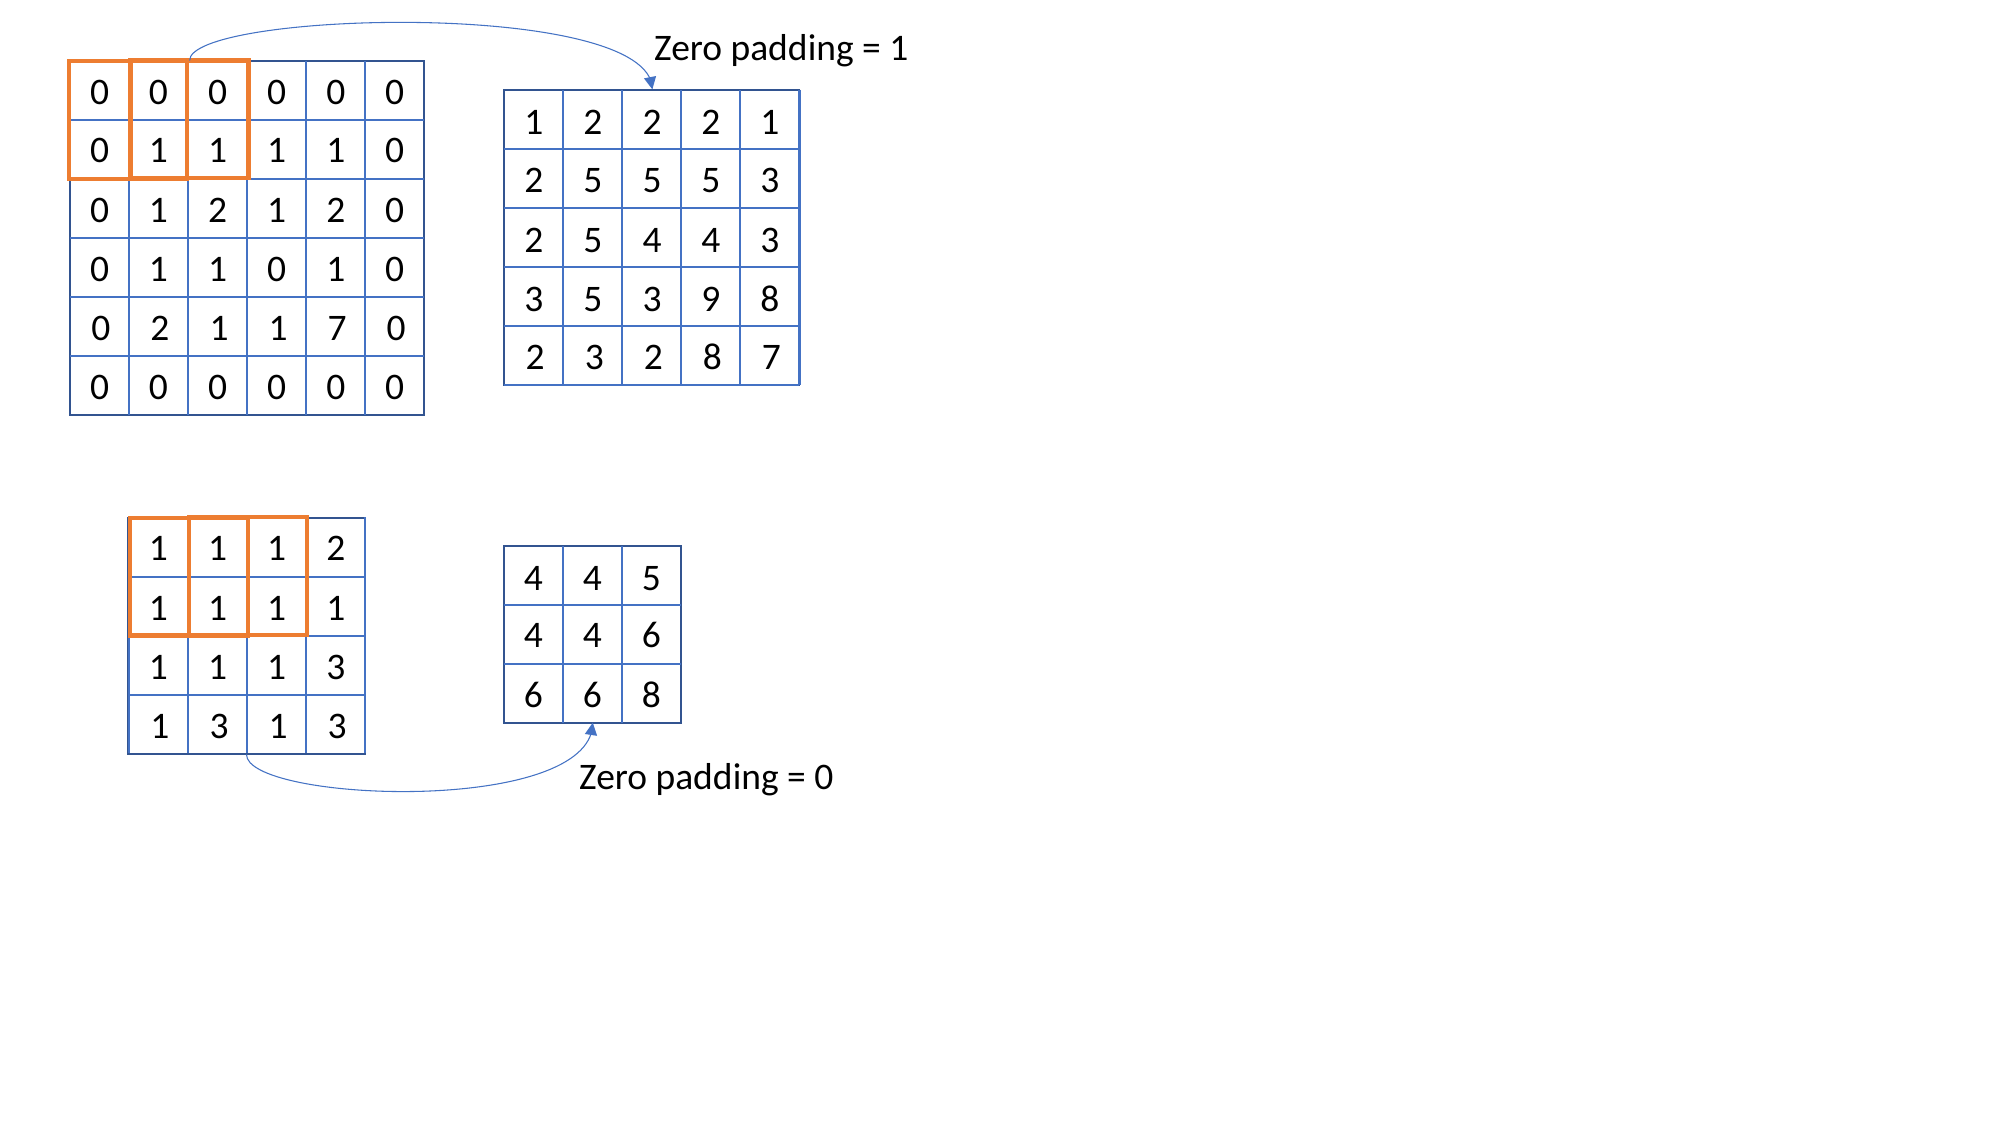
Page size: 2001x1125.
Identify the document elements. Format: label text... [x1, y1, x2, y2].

text_box [69, 180, 75, 237]
text_box 2 [311, 515, 361, 575]
text_box [189, 577, 247, 635]
text_box 0 [75, 356, 125, 415]
text_box 0 [370, 120, 406, 177]
text_box 2 [629, 327, 679, 385]
text_box [127, 517, 247, 755]
text_box [366, 60, 370, 119]
text_box 3 [627, 268, 678, 326]
text_box [741, 327, 747, 384]
text_box 1 [253, 695, 304, 753]
text_box 1 [134, 238, 184, 296]
text_box 3 [312, 695, 363, 753]
text_box 0 [311, 60, 361, 118]
text_box 1 [193, 637, 243, 694]
text_box 0 [193, 356, 243, 415]
text_box [623, 209, 627, 266]
text_box [248, 239, 252, 296]
text_box 8 [745, 268, 796, 326]
text_box Zero padding = 0 [564, 745, 849, 805]
text_box [189, 180, 193, 237]
text_box [189, 120, 247, 178]
text_box 7 [747, 327, 797, 385]
text_box [564, 150, 568, 207]
text_box 3 [570, 327, 620, 385]
text_box [682, 89, 686, 148]
text_box [248, 298, 253, 355]
text_box 0 [311, 356, 361, 415]
text_box 3 [745, 209, 796, 266]
text_box [130, 298, 135, 355]
text_box [248, 577, 306, 635]
text_box 5 [568, 209, 619, 266]
text_box [564, 606, 568, 663]
text_box [189, 59, 250, 119]
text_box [406, 0, 436, 307]
text_box [307, 180, 311, 237]
text_box [189, 298, 194, 355]
text_box [741, 89, 745, 148]
text_box [130, 180, 134, 237]
text_box 6 [568, 664, 618, 723]
text_box 6 [508, 664, 559, 723]
text_box 0 [370, 356, 420, 415]
text_box [130, 239, 134, 296]
text_box [366, 239, 370, 296]
text_box 5 [686, 150, 737, 207]
text_box 8 [627, 664, 677, 723]
text_box [188, 516, 308, 576]
text_box [366, 121, 370, 178]
text_box 2 [311, 179, 361, 236]
text_box 0 [134, 356, 184, 415]
text_box [559, 89, 563, 148]
text_box 7 [312, 297, 363, 355]
text_box [623, 89, 627, 148]
text_box [69, 238, 75, 296]
text_box 4 [568, 545, 618, 603]
text_box [682, 209, 686, 266]
text_box [564, 89, 568, 148]
text_box [503, 89, 510, 386]
text_box 1 [311, 577, 361, 634]
text_box [361, 60, 365, 119]
text_box [741, 150, 745, 207]
text_box 9 [686, 268, 737, 326]
text_box [594, 545, 682, 724]
text_box 2 [135, 297, 186, 355]
text_box 8 [688, 327, 738, 385]
text_box [69, 356, 425, 416]
text_box 1 [252, 120, 302, 177]
text_box 4 [627, 209, 678, 266]
text_box 5 [568, 150, 619, 207]
text_box 2 [509, 209, 559, 266]
text_box Zero padding = 1 [639, 15, 924, 76]
text_box 4 [508, 605, 559, 662]
text_box 0 [75, 238, 125, 296]
text_box 1 [509, 89, 559, 147]
text_box 0 [370, 179, 406, 236]
text_box [130, 120, 187, 178]
text_box [307, 637, 311, 694]
text_box [741, 209, 745, 266]
text_box [302, 60, 306, 119]
text_box 0 [370, 238, 406, 296]
text_box [503, 545, 508, 604]
text_box 2 [193, 179, 243, 236]
text_box 4 [686, 209, 737, 266]
text_box 3 [311, 636, 361, 694]
text_box [623, 268, 627, 325]
text_box 4 [508, 545, 559, 603]
text_box [366, 298, 371, 355]
text_box 5 [627, 150, 678, 207]
text_box 1 [745, 89, 796, 147]
text_box [503, 664, 591, 724]
text_box [682, 327, 688, 384]
text_box [189, 239, 193, 296]
text_box 2 [686, 89, 737, 147]
text_box 1 [253, 297, 304, 355]
text_box 1 [135, 695, 186, 753]
text_box [366, 180, 370, 237]
text_box 1 [252, 636, 302, 694]
text_box [307, 60, 311, 119]
text_box 3 [509, 268, 559, 326]
text_box [564, 268, 568, 325]
text_box [129, 59, 189, 119]
text_box 3 [745, 150, 796, 207]
text_box 1 [134, 637, 184, 694]
text_box [130, 577, 187, 635]
text_box [564, 209, 568, 266]
text_box [503, 605, 508, 663]
text_box 1 [194, 297, 245, 355]
text_box [623, 327, 629, 384]
text_box 1 [311, 238, 361, 296]
text_box 0 [370, 60, 406, 118]
text_box 2 [568, 89, 619, 147]
text_box 5 [568, 268, 619, 326]
text_box 1 [134, 180, 184, 236]
text_box 2 [510, 327, 561, 385]
text_box 0 [252, 60, 302, 118]
text_box [68, 60, 128, 180]
text_box [69, 297, 76, 355]
text_box 1 [252, 179, 302, 236]
text_box [130, 517, 187, 576]
text_box [623, 150, 627, 207]
text_box 1 [193, 238, 243, 296]
text_box 2 [627, 89, 678, 147]
text_box 0 [371, 297, 422, 355]
text_box 0 [76, 297, 127, 355]
text_box [248, 180, 252, 237]
text_box 3 [194, 695, 245, 753]
text_box 1 [311, 120, 361, 177]
text_box [741, 268, 745, 325]
text_box [307, 121, 311, 178]
text_box 5 [627, 545, 677, 603]
text_box 2 [509, 150, 559, 207]
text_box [404, 565, 436, 913]
text_box [248, 696, 366, 755]
text_box 4 [568, 605, 618, 662]
text_box [248, 637, 252, 694]
text_box 0 [252, 356, 302, 415]
text_box 0 [75, 180, 125, 236]
text_box [307, 239, 311, 296]
text_box 6 [627, 605, 677, 662]
text_box 0 [252, 238, 302, 296]
text_box [307, 298, 312, 355]
text_box [682, 150, 686, 207]
text_box [682, 268, 686, 325]
text_box [564, 545, 568, 604]
text_box [564, 327, 570, 384]
